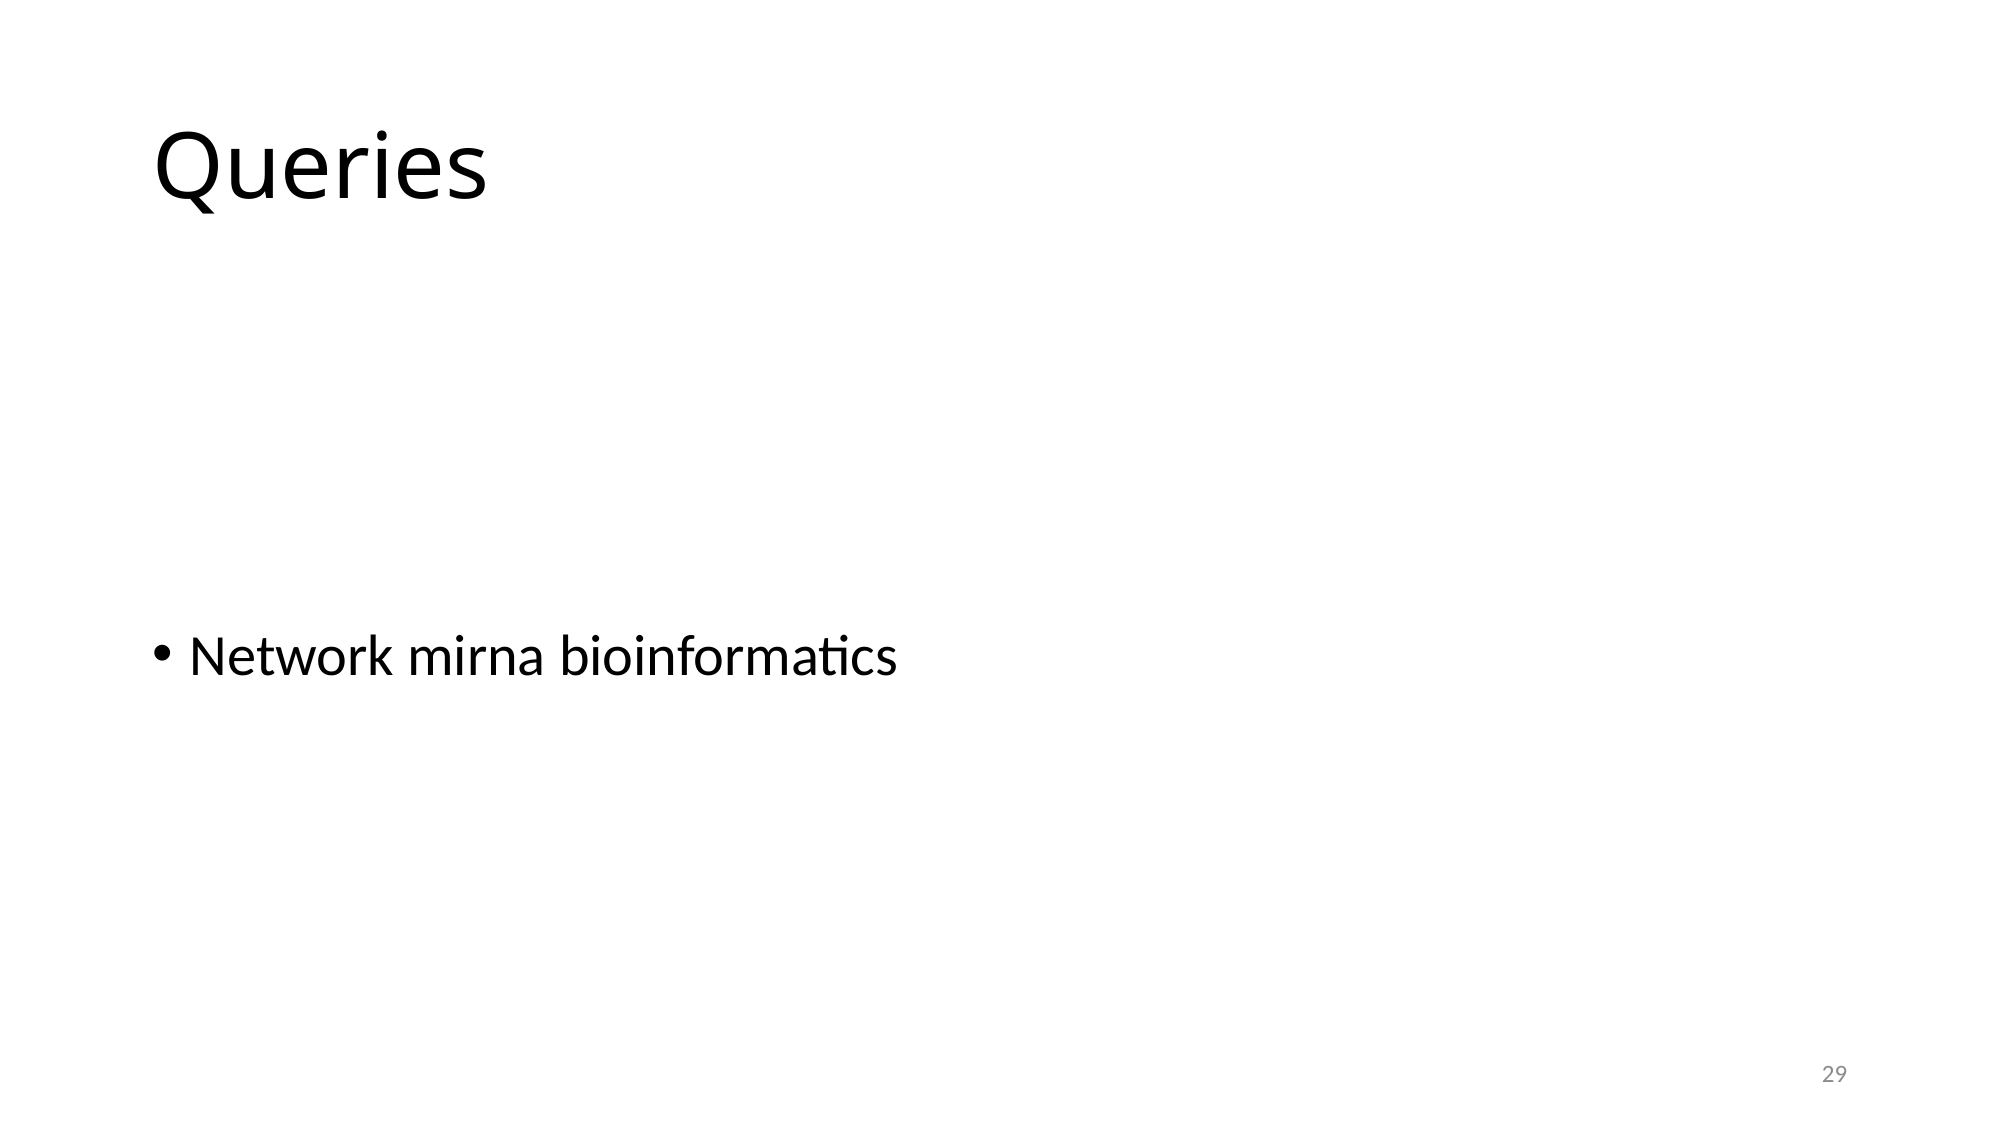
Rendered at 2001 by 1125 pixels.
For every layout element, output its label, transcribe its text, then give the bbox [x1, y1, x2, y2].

list Network mirna bioinformatics [137, 299, 1863, 1014]
title Queries [137, 59, 1863, 278]
slide_number 29 [1412, 1042, 1863, 1103]
